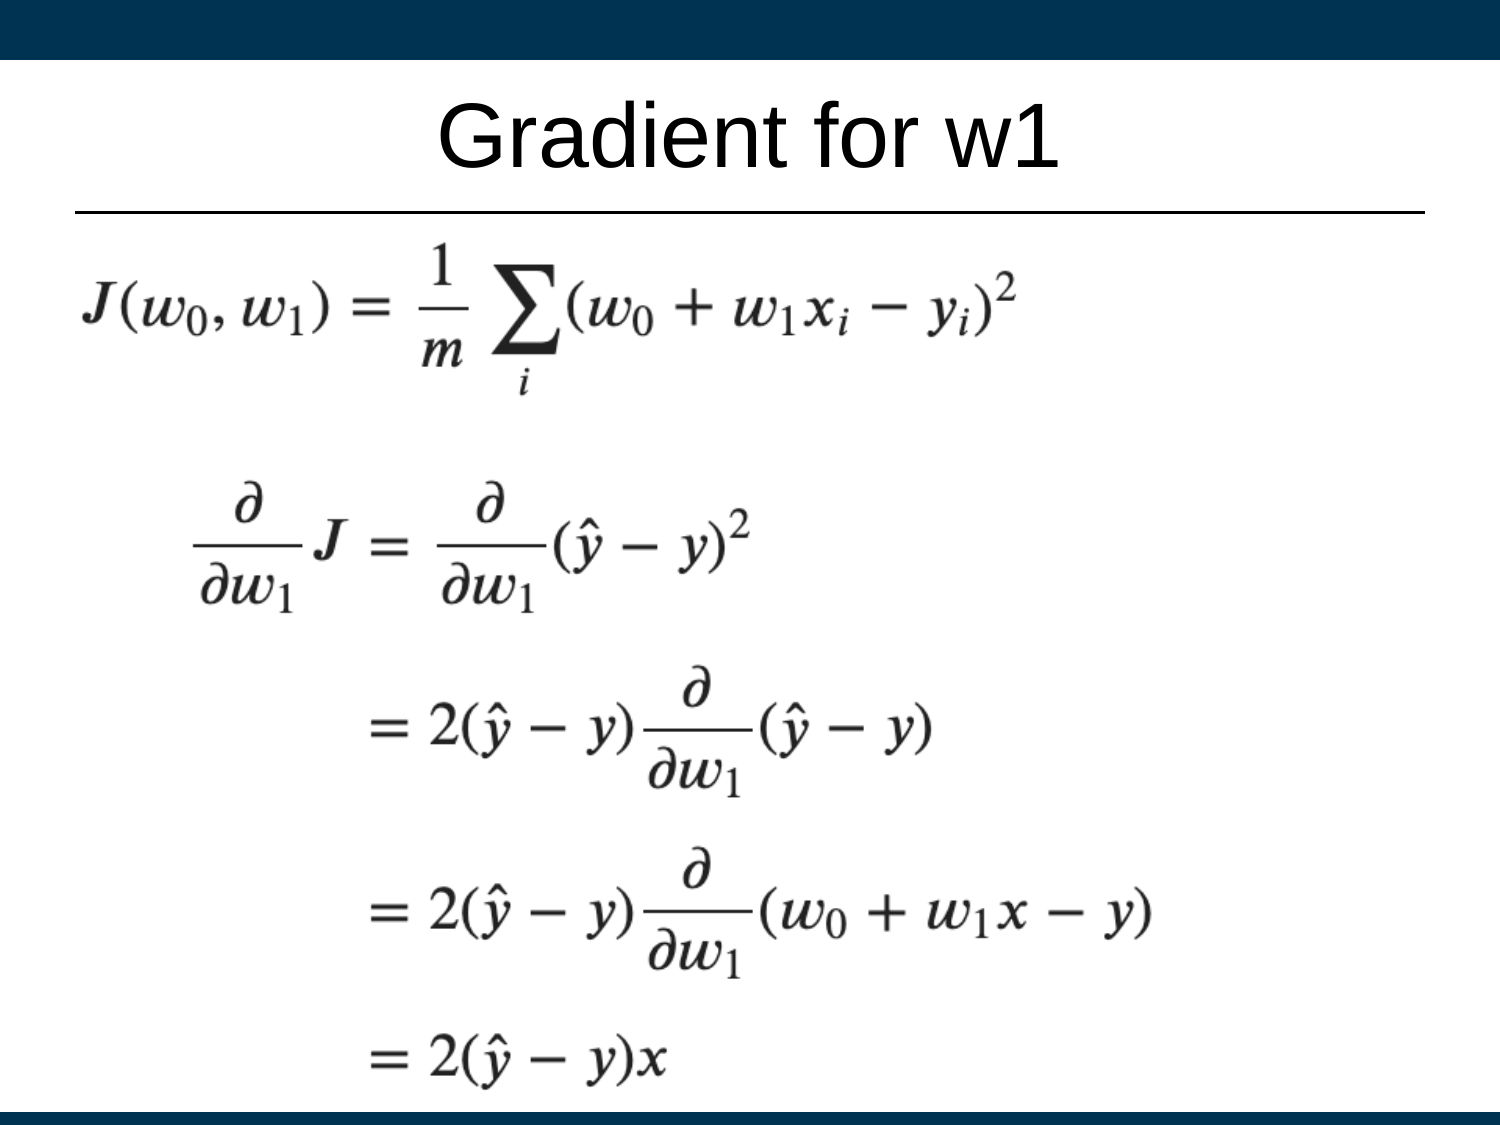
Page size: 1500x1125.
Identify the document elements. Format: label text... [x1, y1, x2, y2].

title Gradient for w1 [75, 37, 1425, 225]
picture [49, 234, 1038, 411]
picture [162, 459, 1173, 1105]
